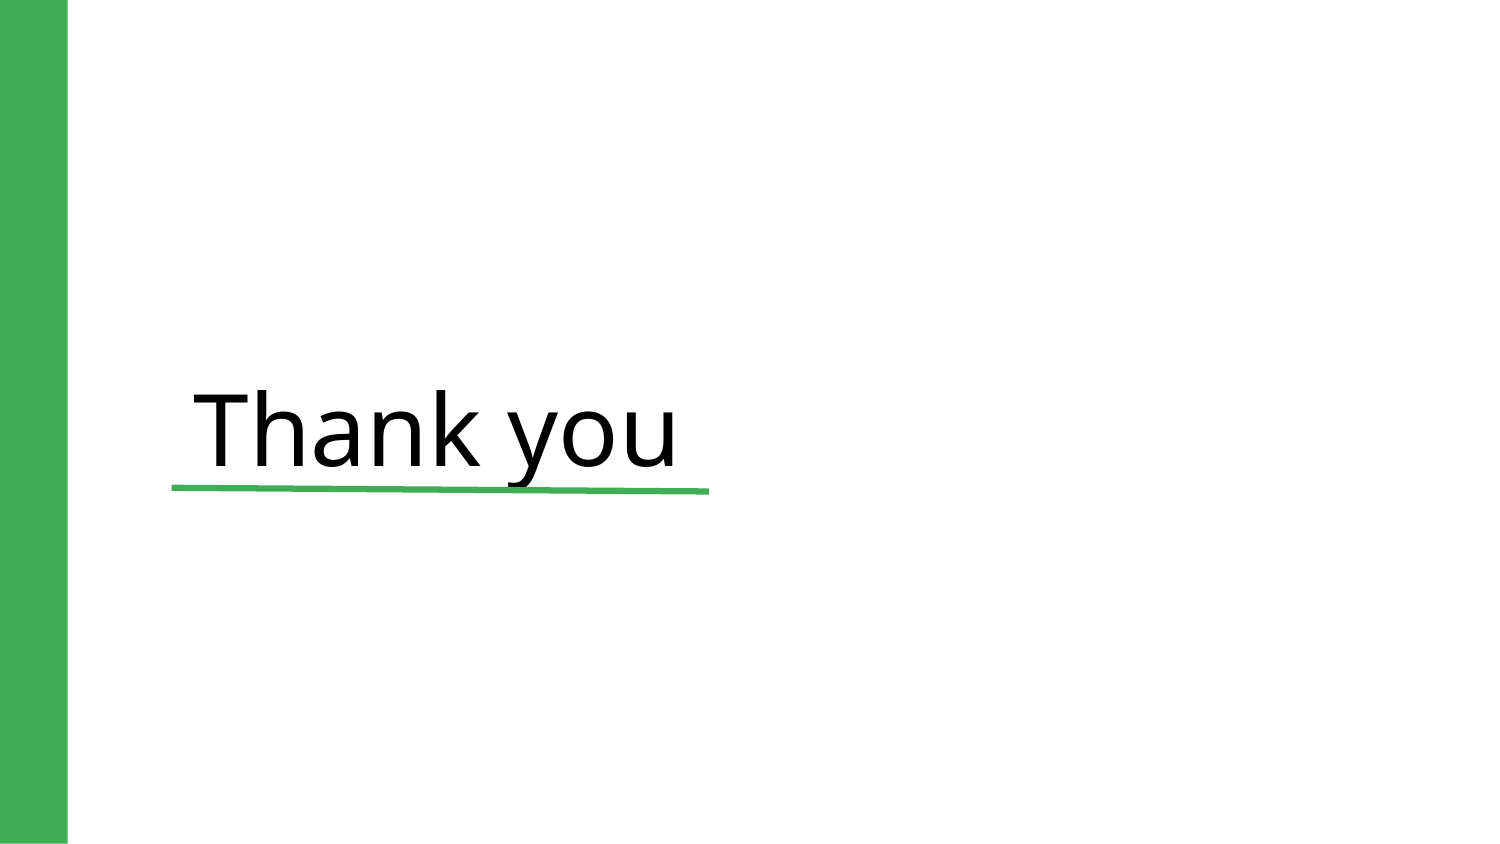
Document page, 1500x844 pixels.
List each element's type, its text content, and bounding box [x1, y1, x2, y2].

text_box [0, 0, 68, 844]
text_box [171, 487, 710, 492]
title Thank you [151, 351, 724, 446]
